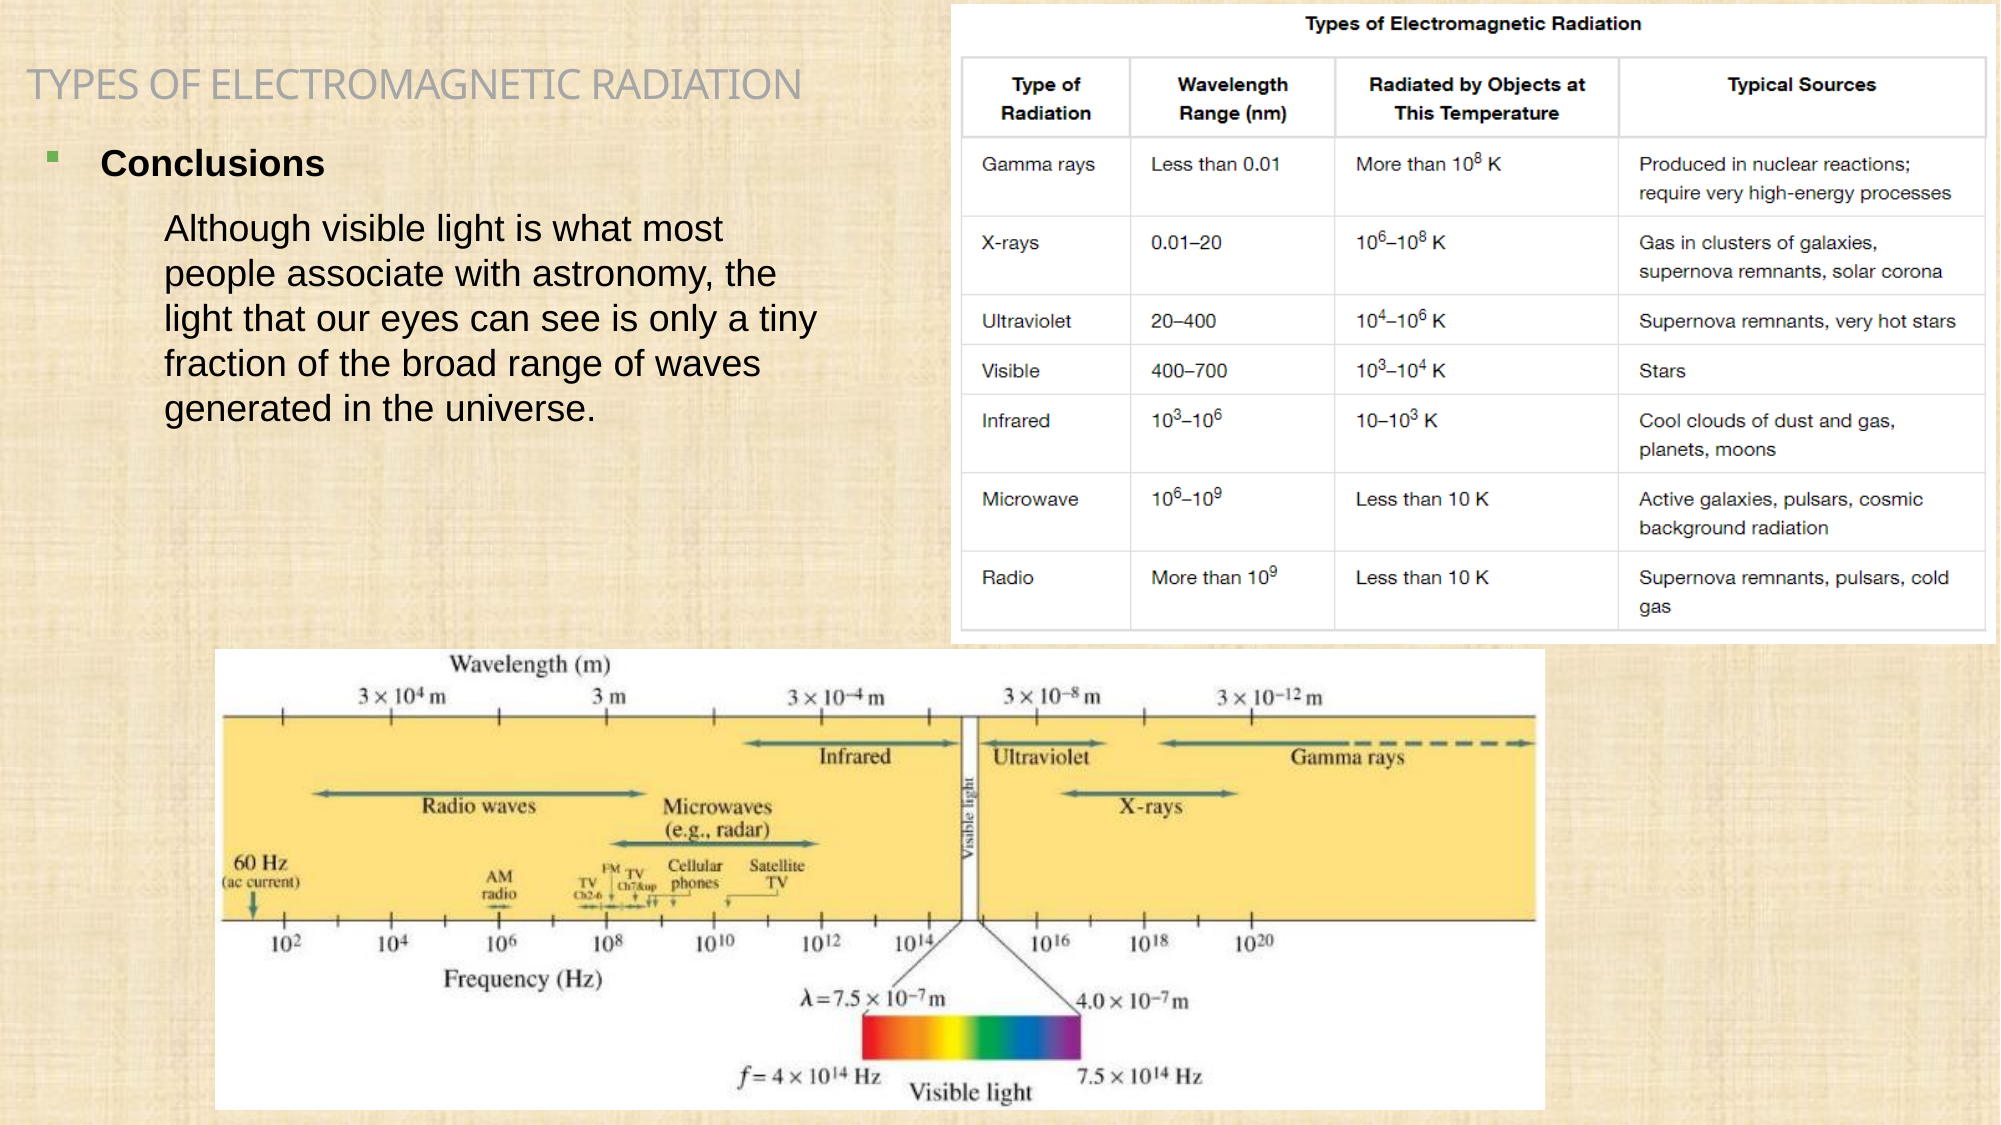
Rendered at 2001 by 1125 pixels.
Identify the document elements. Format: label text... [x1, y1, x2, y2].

picture [950, 3, 1997, 644]
list Conclusions Although visible light is what most people associate with astronomy, the light that our eyes can see is only a tiny fraction of the broad range of waves generated in the universe. [29, 131, 852, 531]
title Types of Electromagnetic radiation [11, 27, 852, 116]
picture [214, 648, 1546, 1111]
